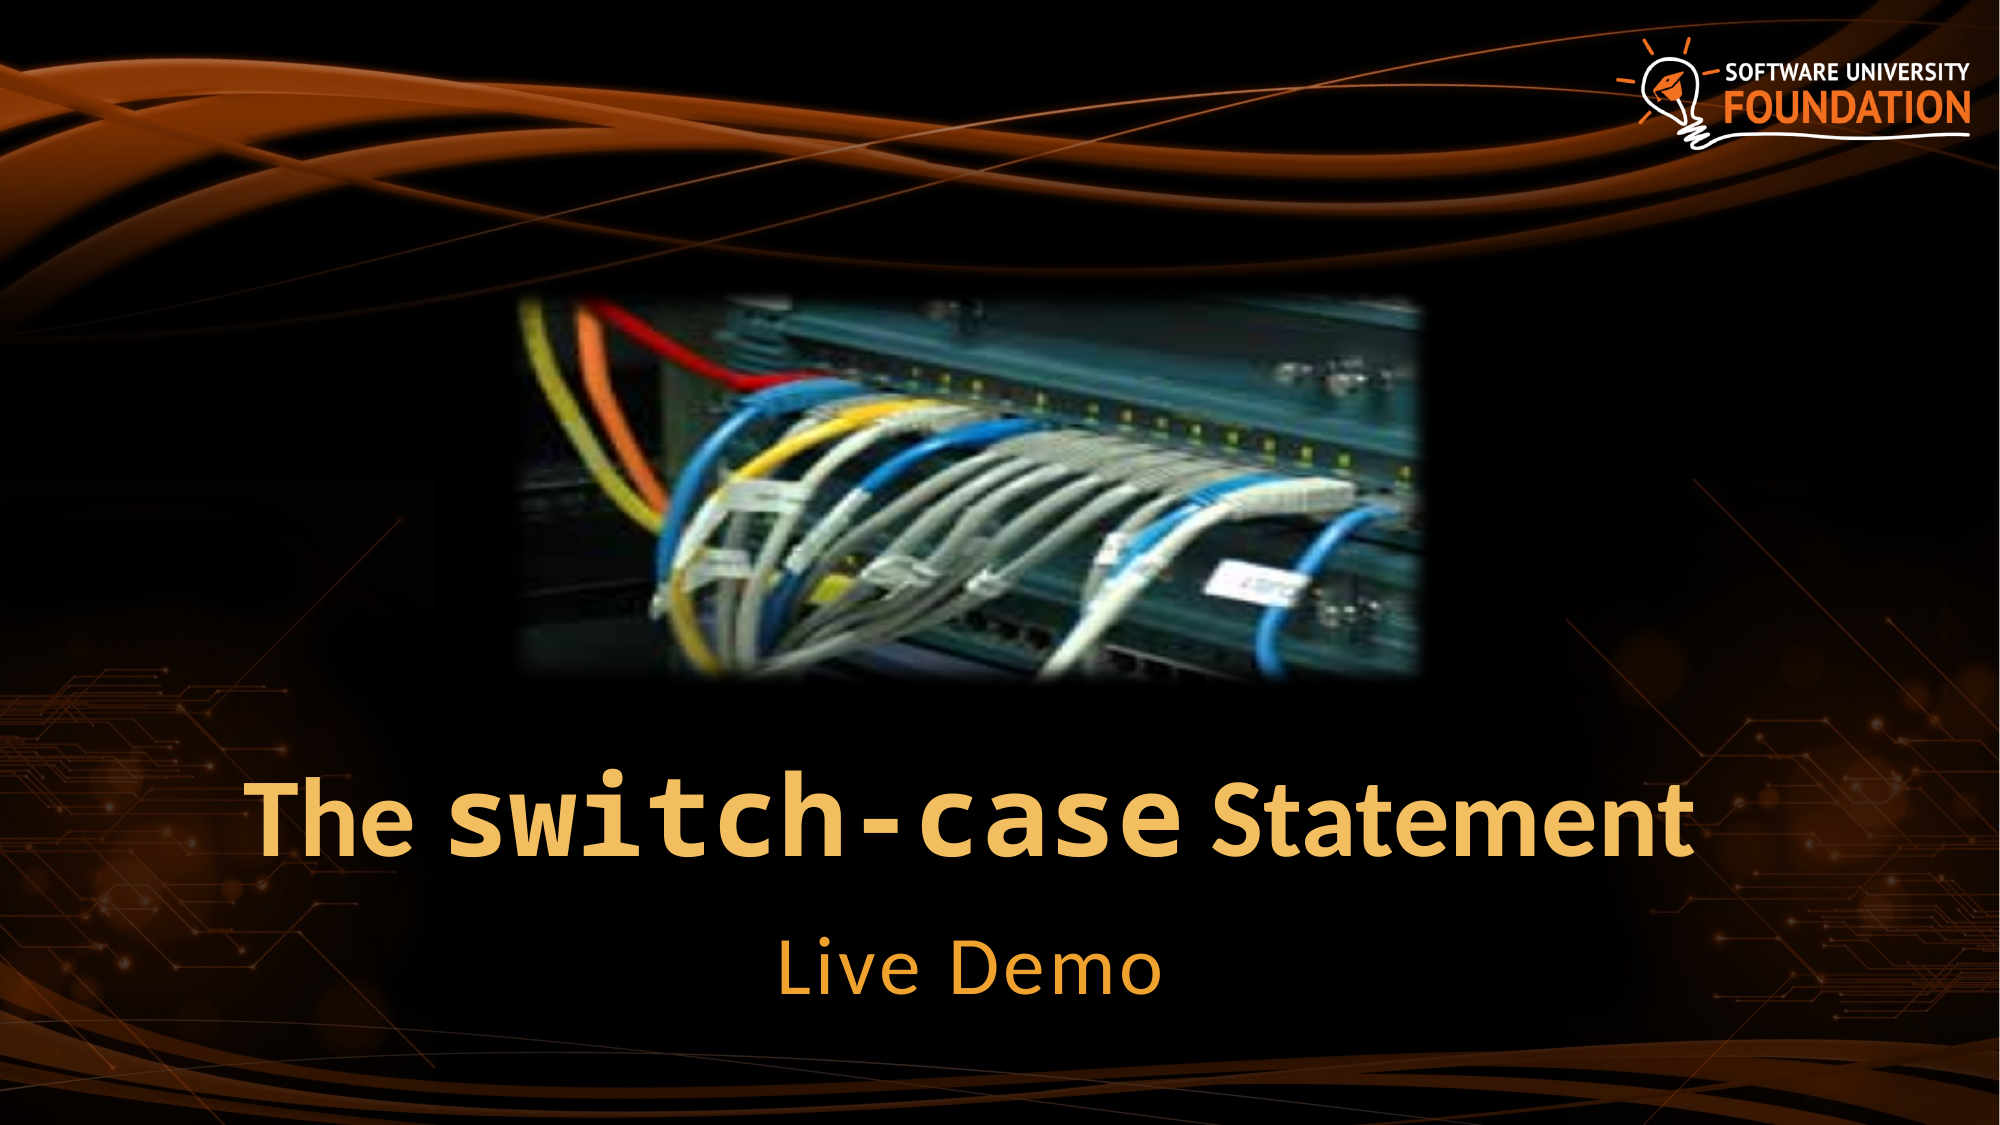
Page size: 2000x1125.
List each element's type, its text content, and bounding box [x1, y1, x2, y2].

picture [0, 0, 2000, 1125]
title The switch-case Statement [237, 736, 1704, 885]
list Live Demo [237, 900, 1704, 1013]
